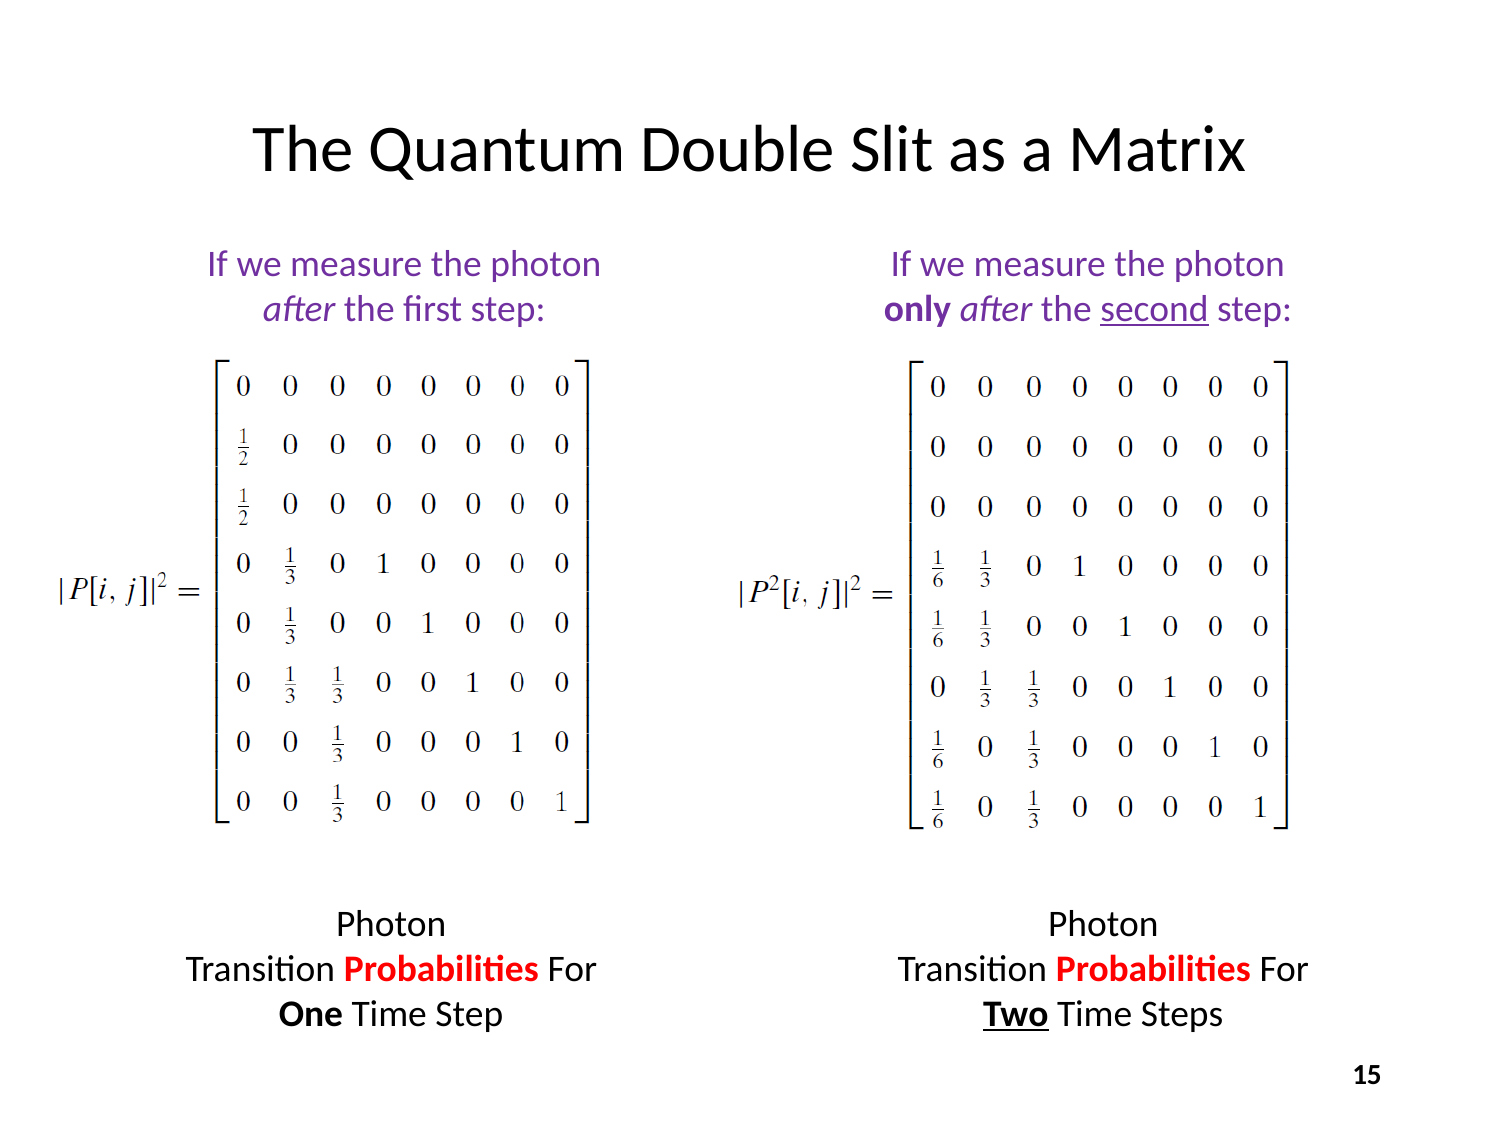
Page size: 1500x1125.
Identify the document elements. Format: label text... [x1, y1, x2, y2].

text_box If we measure the photon only after the second step: [865, 231, 1311, 337]
title The Quantum Double Slit as a Matrix [103, 59, 1397, 241]
text_box If we measure the photon after the first step: [189, 231, 620, 337]
text_box Photon Transition Probabilities For One Time Step [163, 891, 620, 1041]
picture [724, 337, 1296, 848]
text_box Photon Transition Probabilities For Two Time Steps [880, 891, 1326, 1041]
picture [46, 337, 601, 840]
slide_number 15 [1059, 1042, 1397, 1103]
